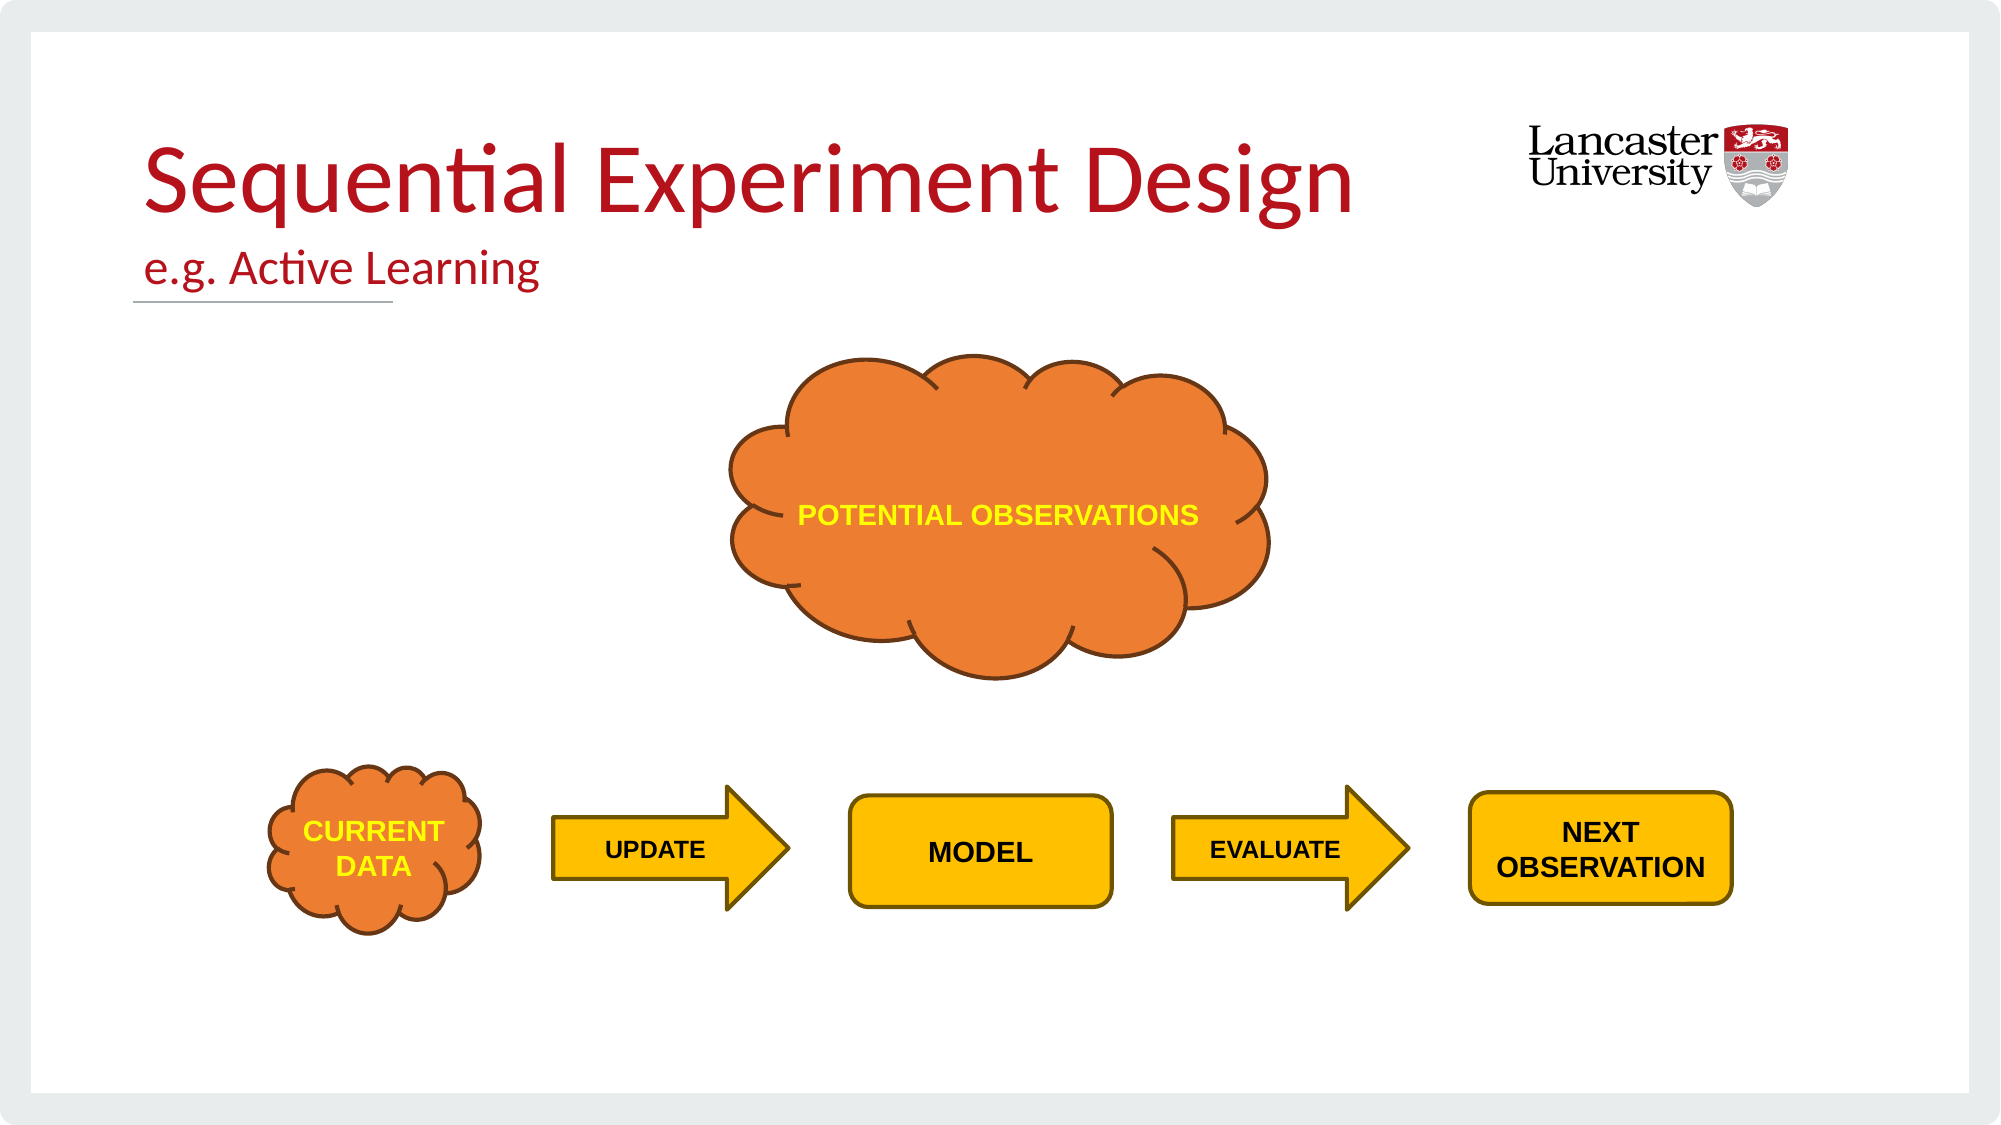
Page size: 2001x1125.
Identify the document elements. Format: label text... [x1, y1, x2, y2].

text_box MODEL [847, 793, 1114, 910]
text_box [266, 764, 482, 936]
text_box POTENTIAL OBSERVATIONS [782, 488, 1215, 539]
text_box CURRENT DATA [288, 805, 460, 890]
title Sequential Experiment Design [128, 78, 1482, 279]
text_box UPDATE [551, 784, 791, 912]
text_box EVALUATE [1171, 784, 1411, 912]
text_box e.g. Active Learning [128, 227, 589, 308]
text_box NEXT OBSERVATION [1467, 790, 1734, 906]
picture [1529, 124, 1788, 207]
text_box [728, 353, 1271, 681]
